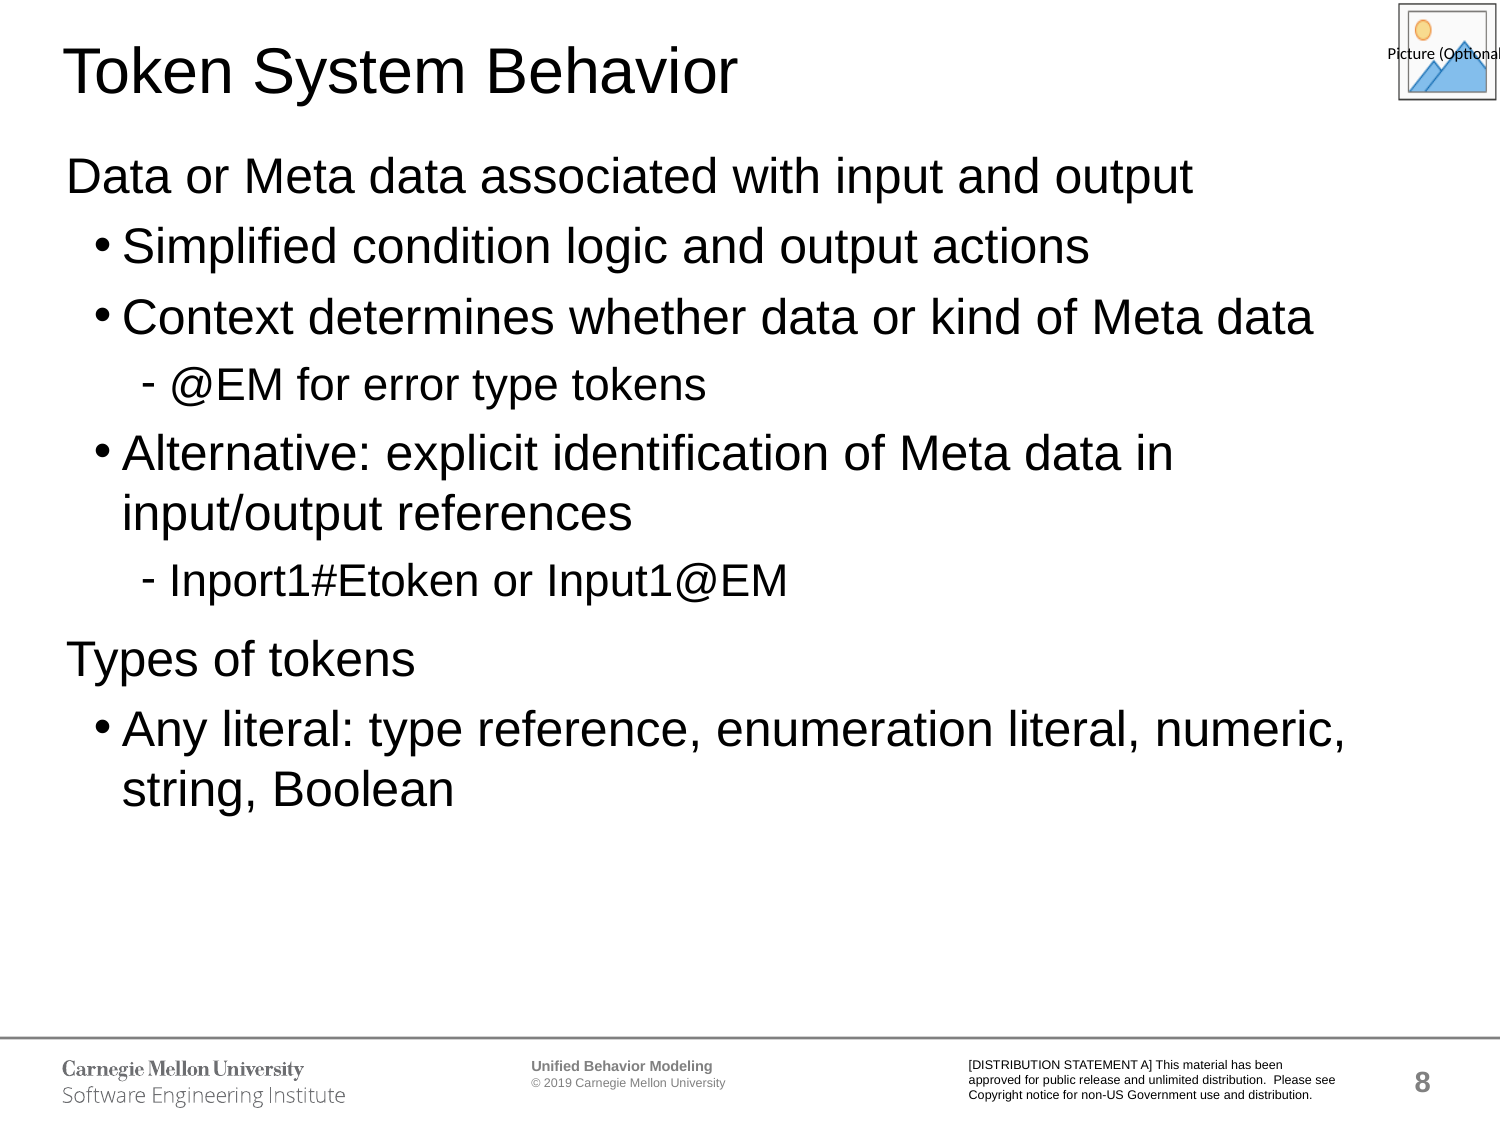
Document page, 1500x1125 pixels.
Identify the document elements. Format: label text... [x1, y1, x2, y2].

list Data or Meta data associated with input and output Simplified condition logic and output actions Context determines whether data or kind of Meta data @EM for error type tokens Alternative: explicit identification of Meta data in input/output references Inport1#Etoken or Input1@EM Types of tokens Any literal: type reference, enumeration literal, numeric, string, Boolean [65, 143, 1435, 1013]
title Token System Behavior [62, 37, 1338, 182]
picture [1394, 0, 1500, 105]
